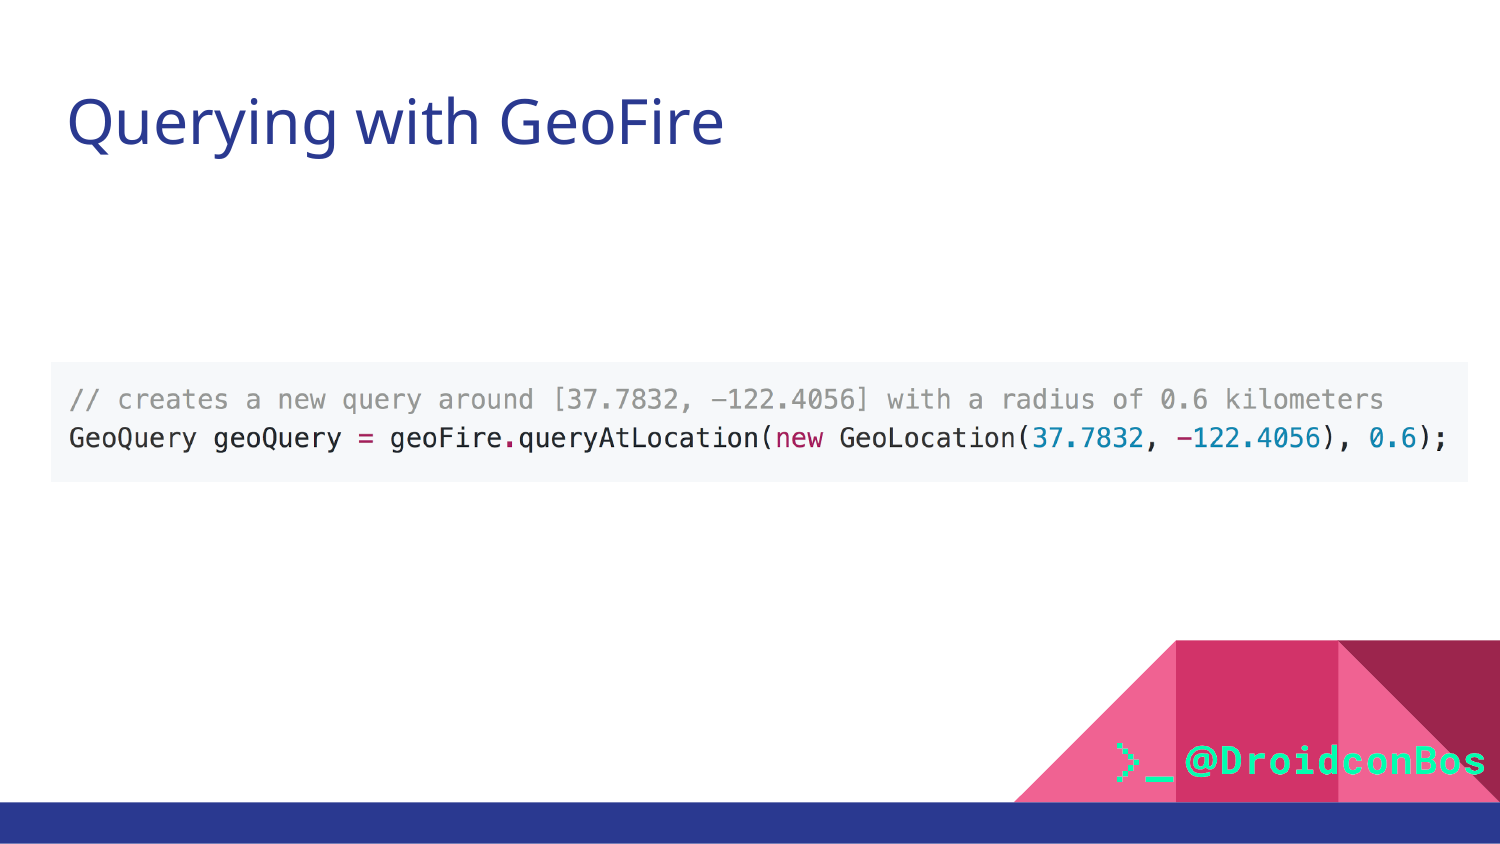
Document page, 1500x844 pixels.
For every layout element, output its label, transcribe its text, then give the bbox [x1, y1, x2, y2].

title Querying with GeoFire [51, 67, 1449, 167]
picture [1106, 729, 1493, 793]
picture [50, 362, 1468, 482]
